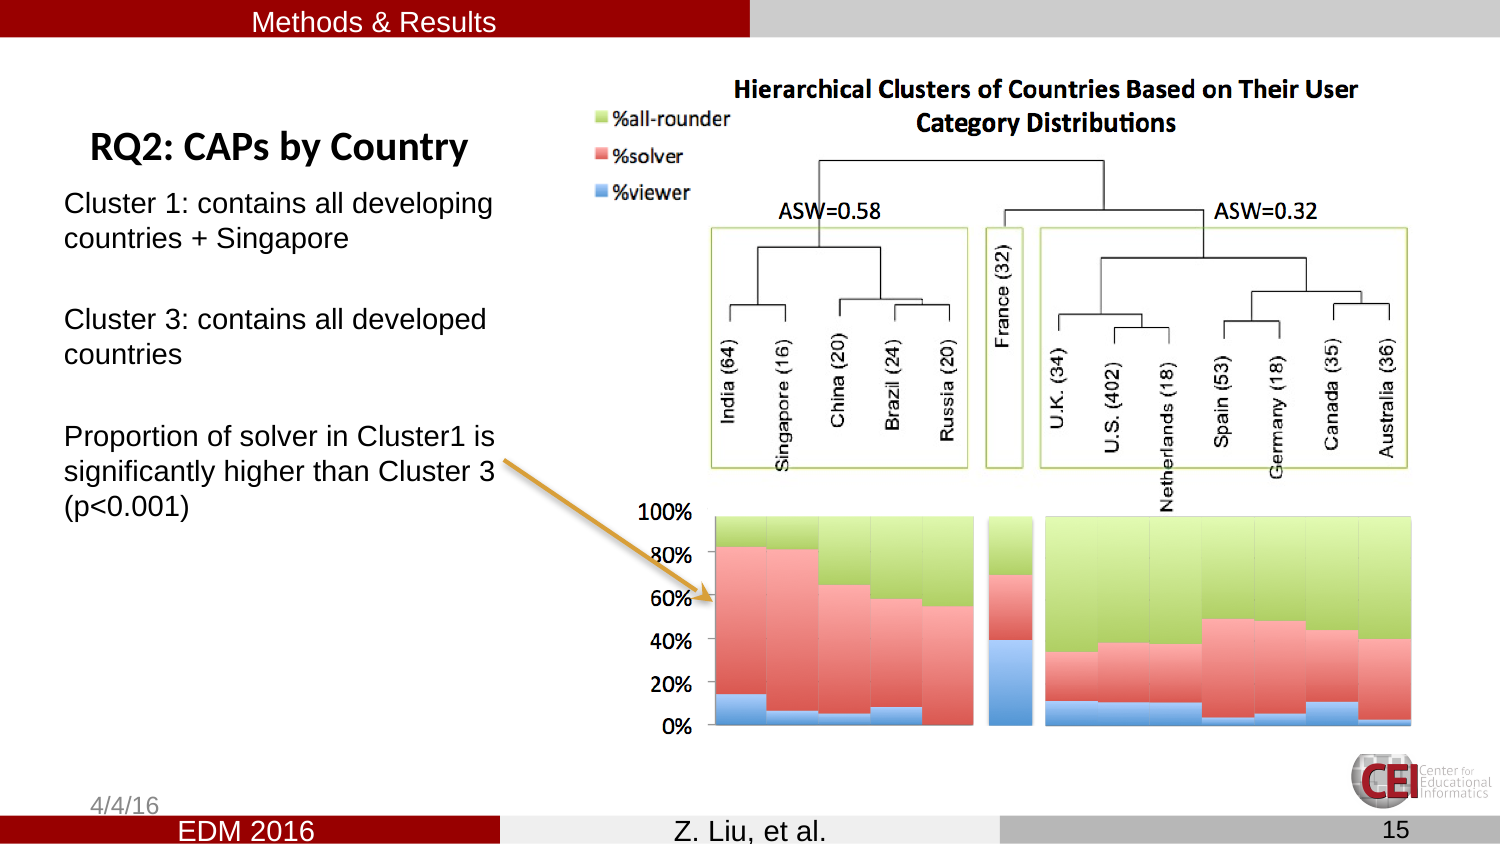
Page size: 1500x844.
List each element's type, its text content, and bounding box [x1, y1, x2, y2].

text_box Methods & Results [0, 0, 749, 46]
list Cluster 1: contains all developing countries + Singapore Cluster 3: contains all developed countries Proportion of solver in Cluster1 is significantly higher than Cluster 3 (p<0.001) [48, 176, 543, 754]
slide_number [75, 782, 425, 805]
text_box Z. Liu, et al. [514, 805, 988, 844]
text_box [503, 459, 714, 602]
picture [586, 65, 1500, 818]
slide_number 15 [1074, 805, 1425, 844]
text_box EDM 2016 [0, 805, 493, 844]
title RQ2: CAPs by Country [75, 73, 569, 177]
